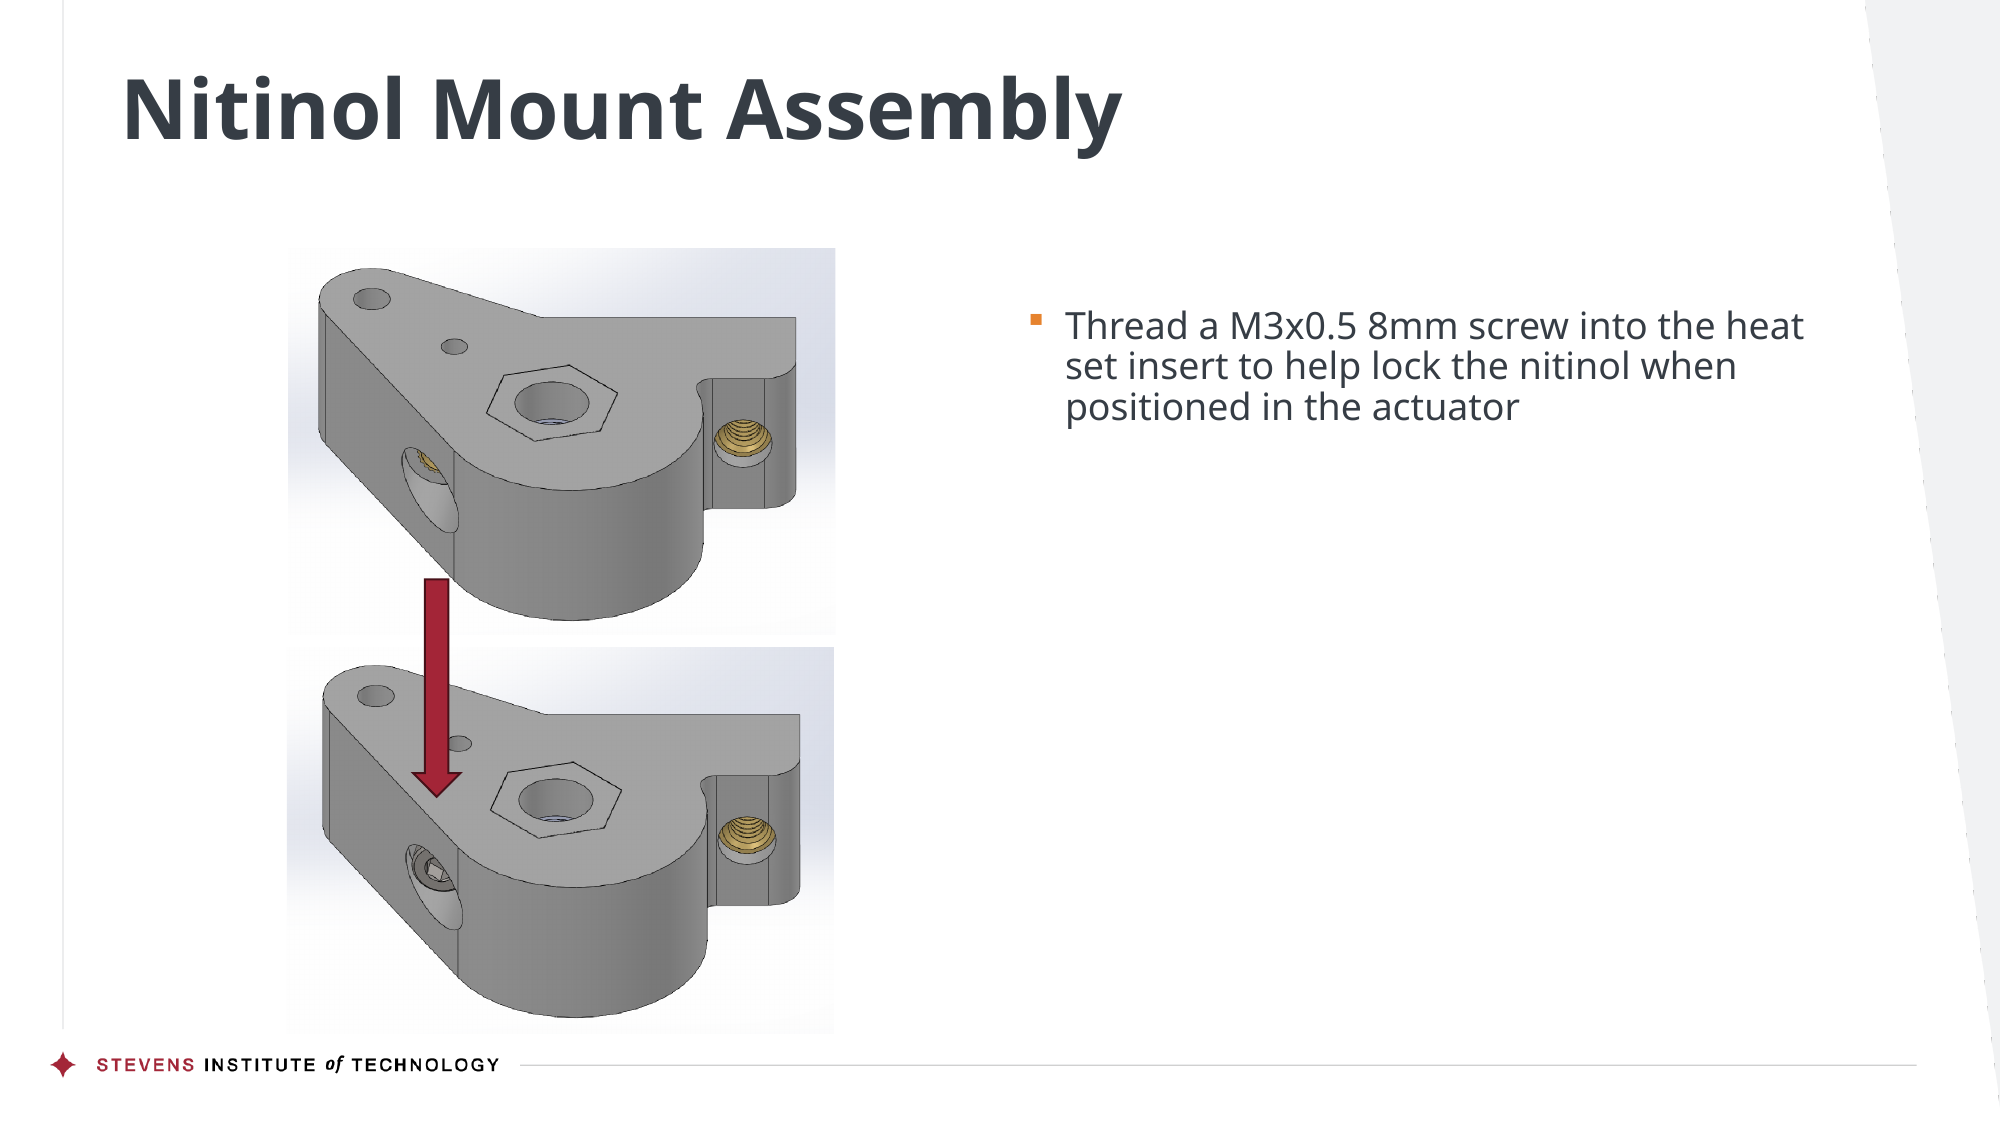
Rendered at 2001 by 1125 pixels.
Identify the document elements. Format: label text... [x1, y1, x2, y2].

text_box [423, 635, 450, 647]
list Thread a M3x0.5 8mm screw into the heat set insert to help lock the nitinol when positioned in the actuator [1012, 299, 1863, 1014]
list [288, 248, 836, 635]
picture [286, 647, 834, 1034]
title Nitinol Mount Assembly [105, 59, 1863, 278]
